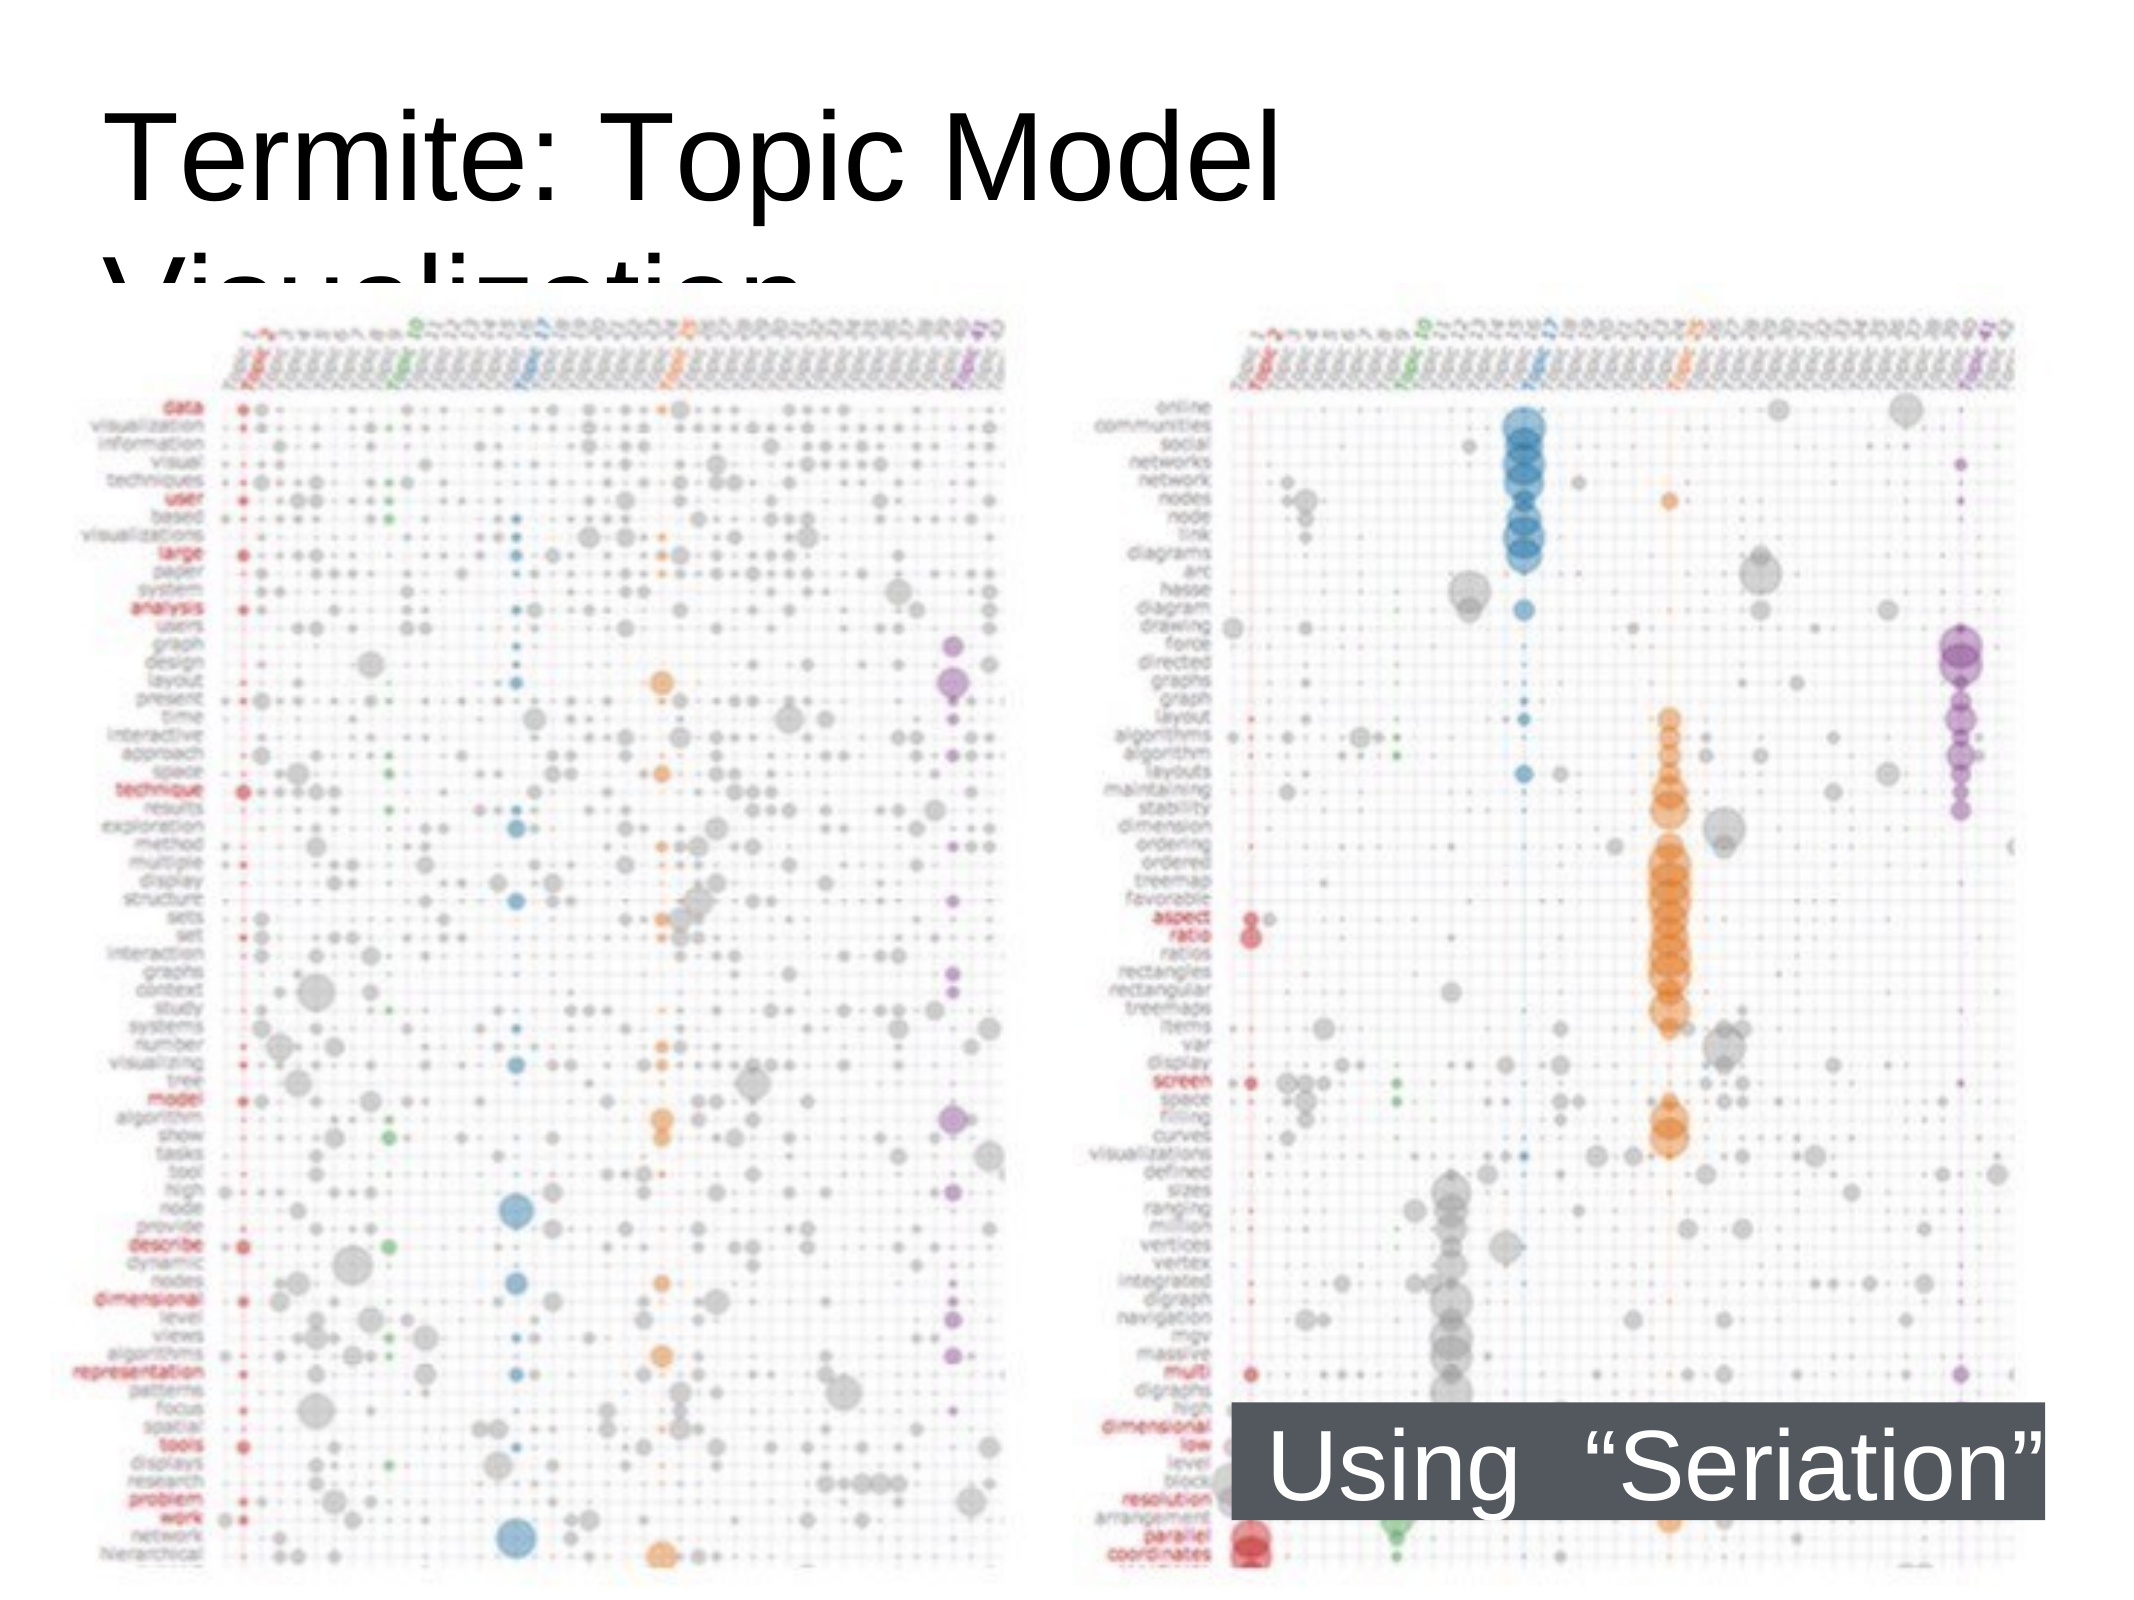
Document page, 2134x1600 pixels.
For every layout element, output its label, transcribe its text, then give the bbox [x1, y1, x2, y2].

title Termite: Topic Model VisualizationAnaly http://vis.stanford.edu/papers/termite [95, 78, 2040, 283]
text_box [50, 283, 2051, 1589]
text_box Using “Seriation” [1231, 1402, 2046, 1521]
